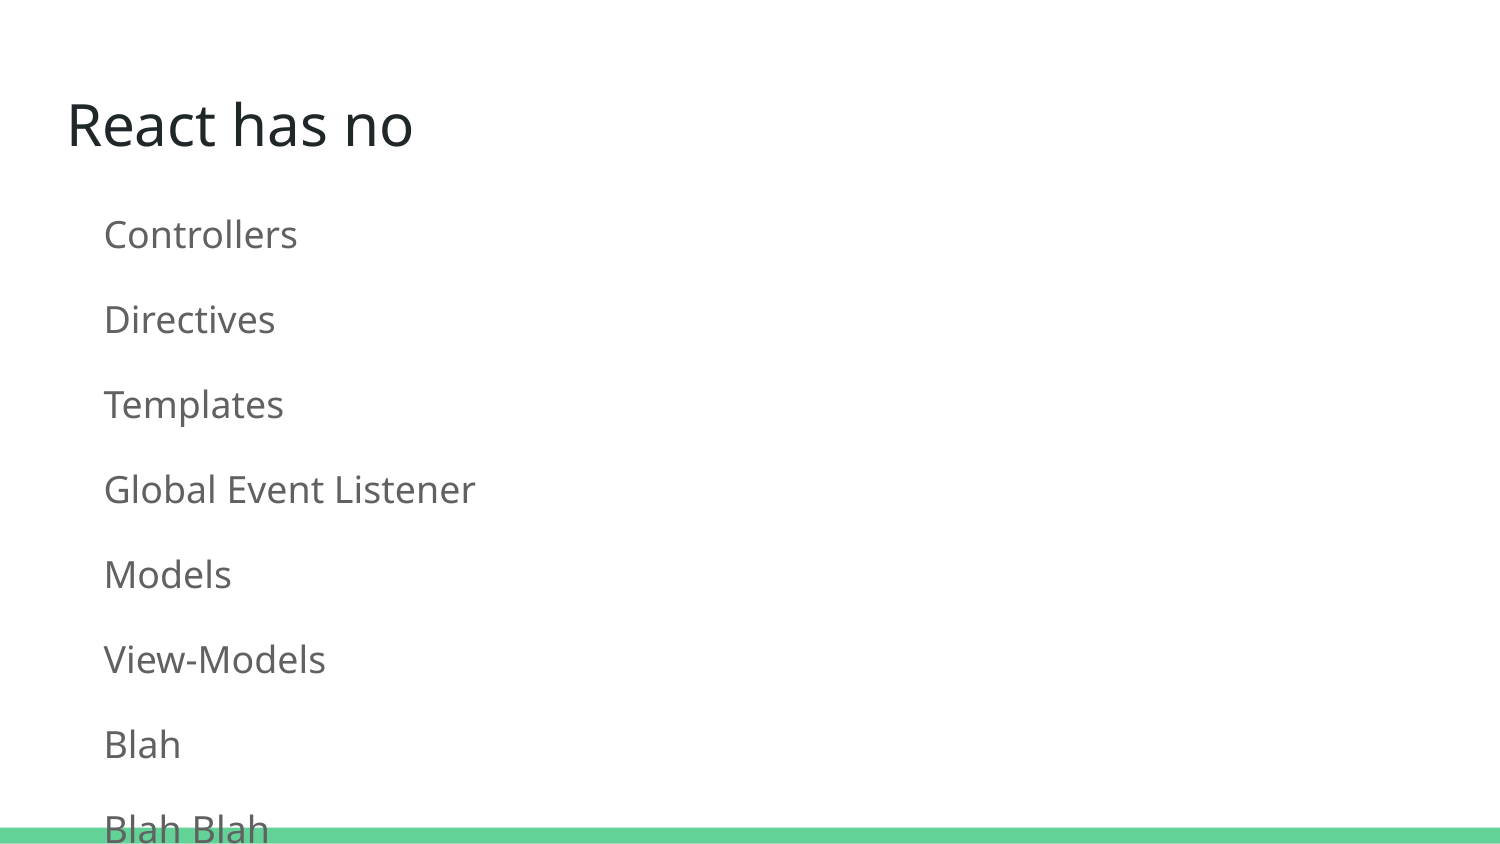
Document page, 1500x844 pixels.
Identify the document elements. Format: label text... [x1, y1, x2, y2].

title React has no [51, 72, 1449, 167]
list Controllers Directives Templates Global Event Listener Models View-Models Blah Blah Blah Blah Blah Blah [51, 189, 1449, 750]
